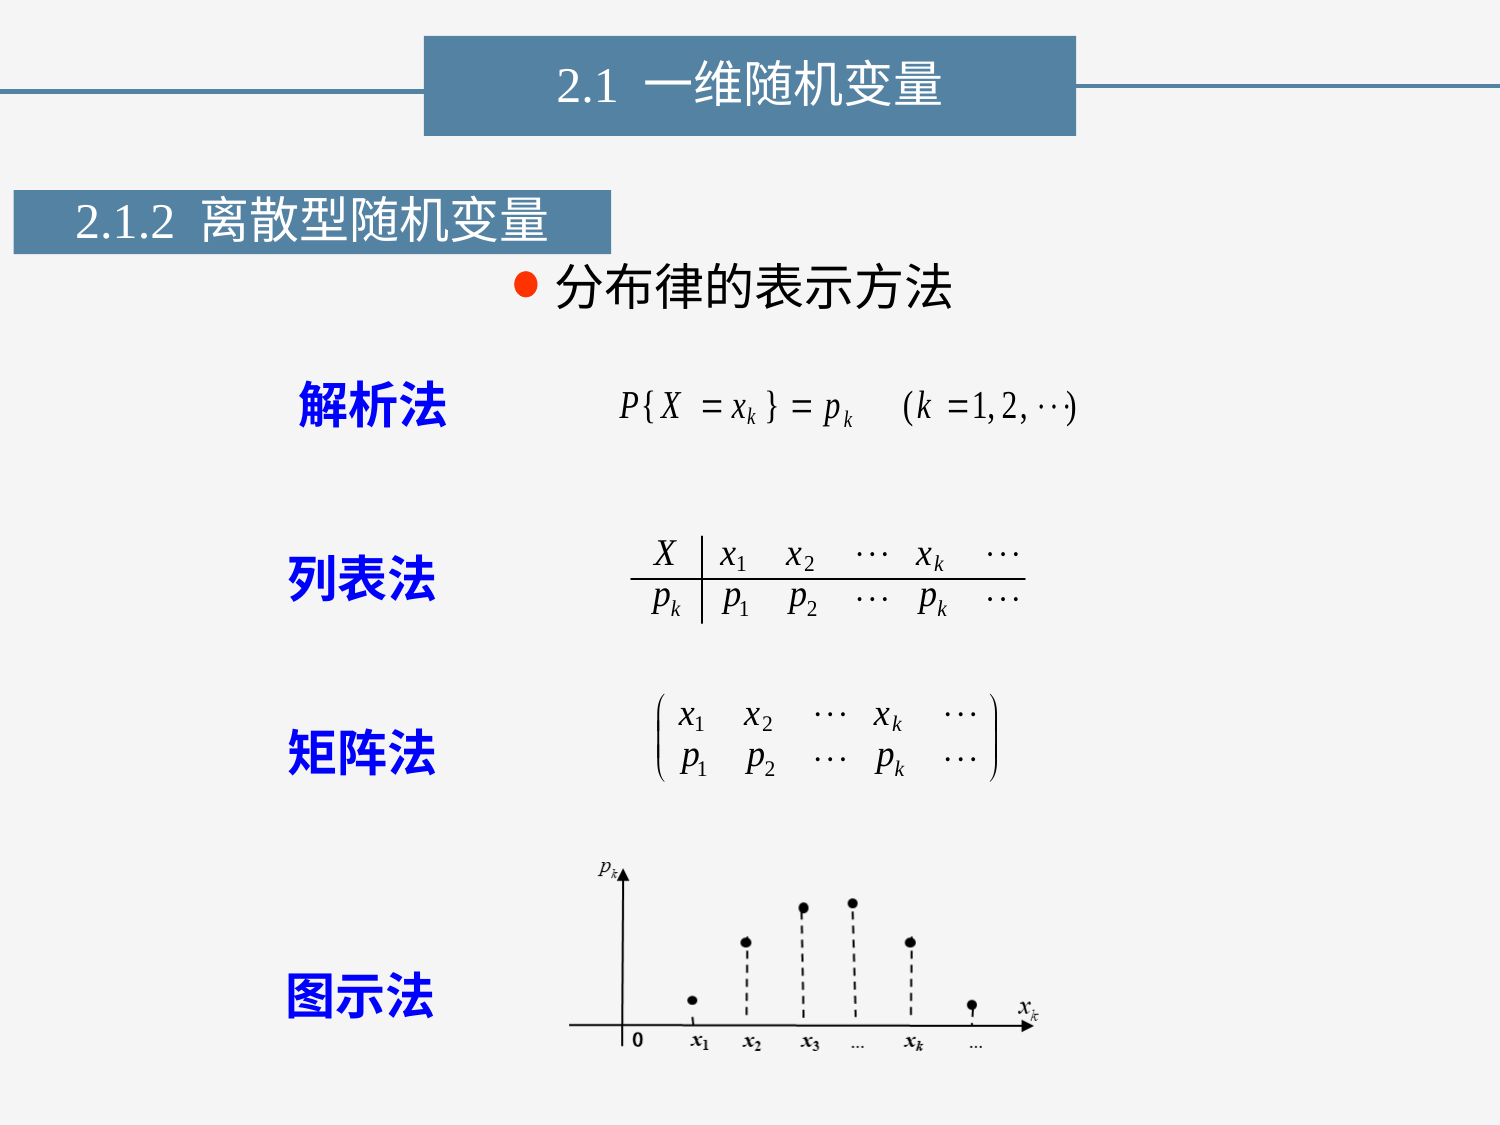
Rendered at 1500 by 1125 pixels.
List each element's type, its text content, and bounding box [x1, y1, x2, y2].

picture [623, 528, 1033, 628]
text_box 图示法 [270, 957, 451, 1033]
text_box 解析法 [283, 365, 464, 441]
picture [568, 851, 1047, 1065]
picture [611, 378, 1084, 436]
picture [648, 684, 1008, 790]
text_box 2.1 一维随机变量 [423, 35, 1077, 136]
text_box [514, 247, 1010, 324]
text_box 矩阵法 [272, 713, 454, 789]
text_box 2.1.2 离散型随机变量 [13, 190, 612, 255]
text_box 列表法 [272, 540, 454, 616]
